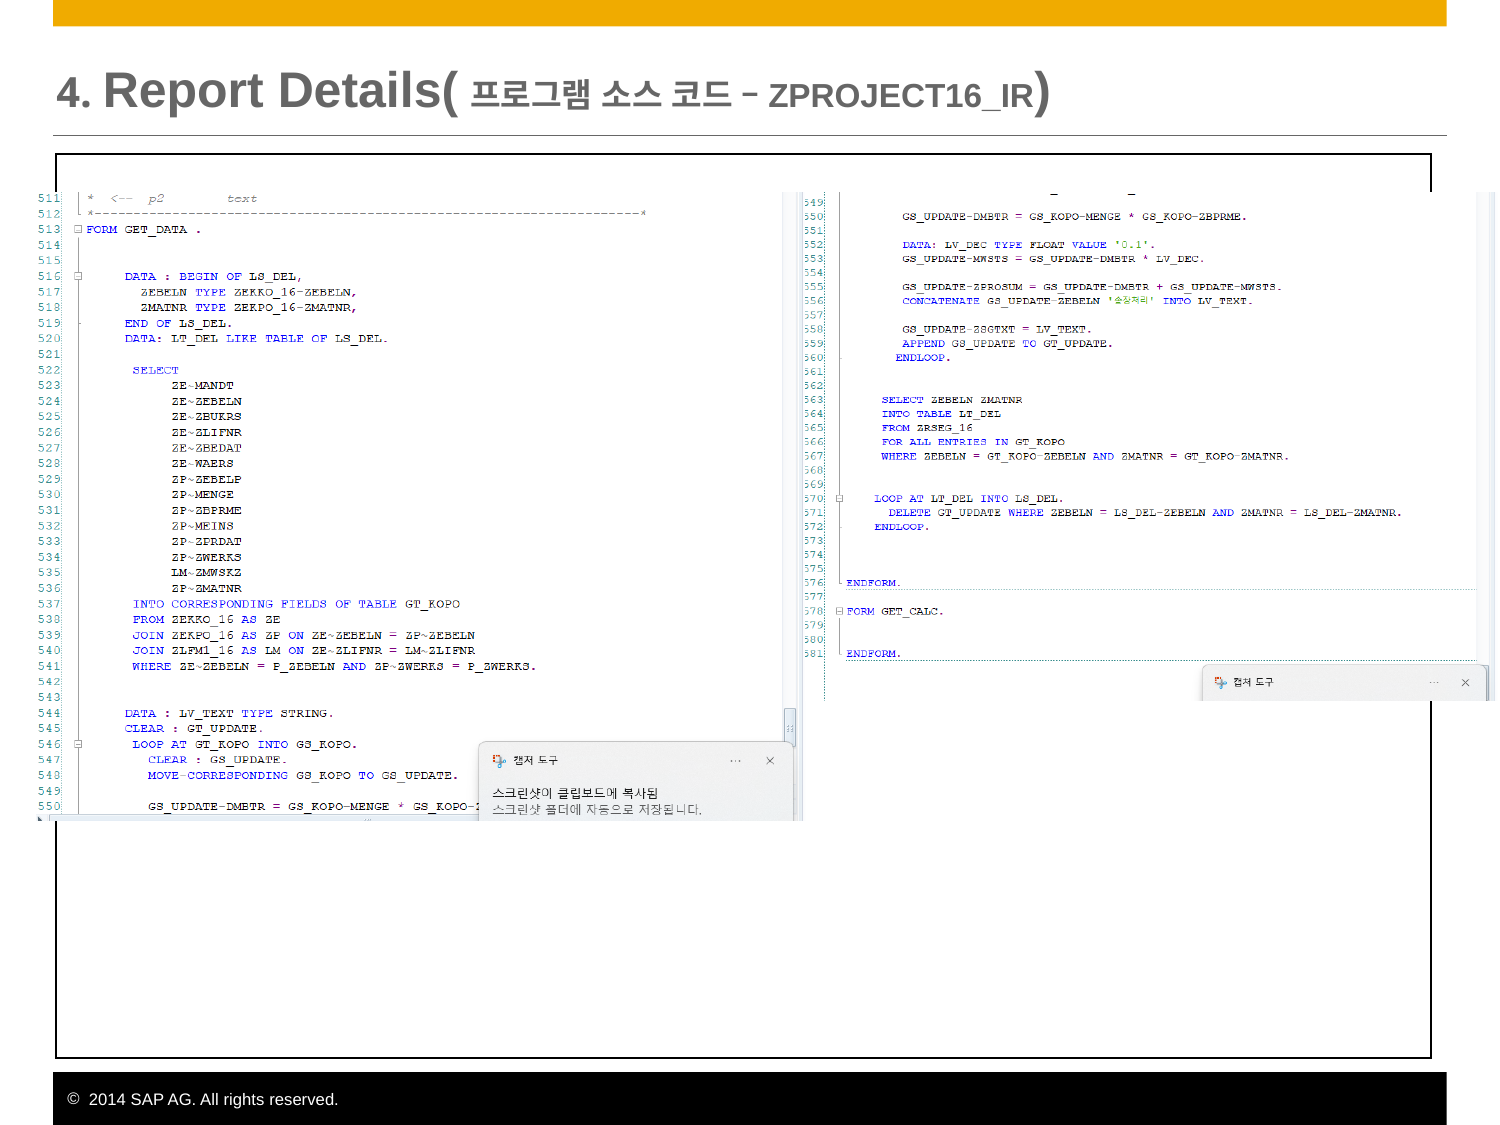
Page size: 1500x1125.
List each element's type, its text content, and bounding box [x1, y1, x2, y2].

title 4. Report Details(프로그램 소스 코드 –ZPROJECT16_IR) [56, 50, 1407, 124]
picture [36, 192, 1498, 821]
table_header [57, 155, 1430, 191]
table_header [57, 711, 1430, 1057]
